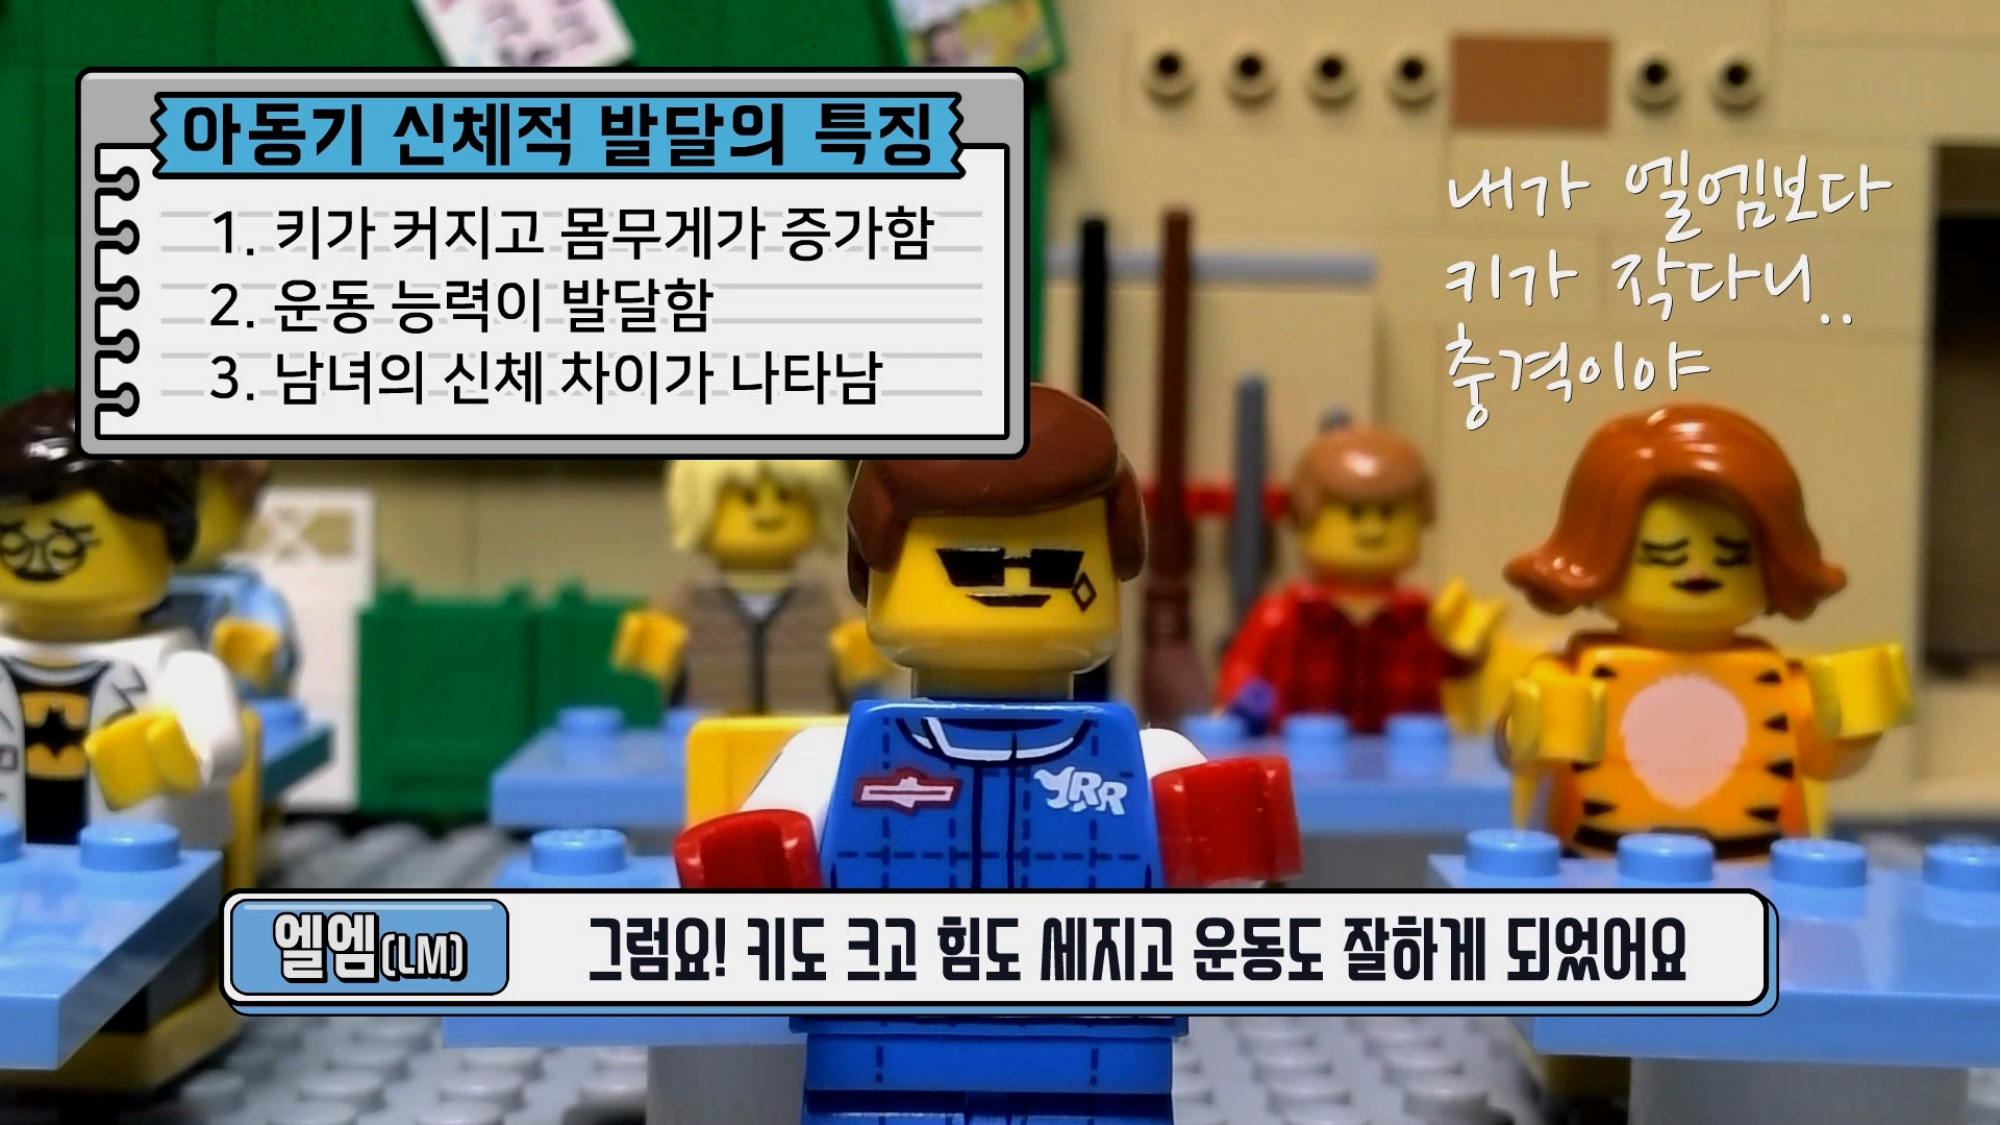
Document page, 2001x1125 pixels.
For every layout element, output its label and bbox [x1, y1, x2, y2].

list [0, 0, 2000, 1125]
